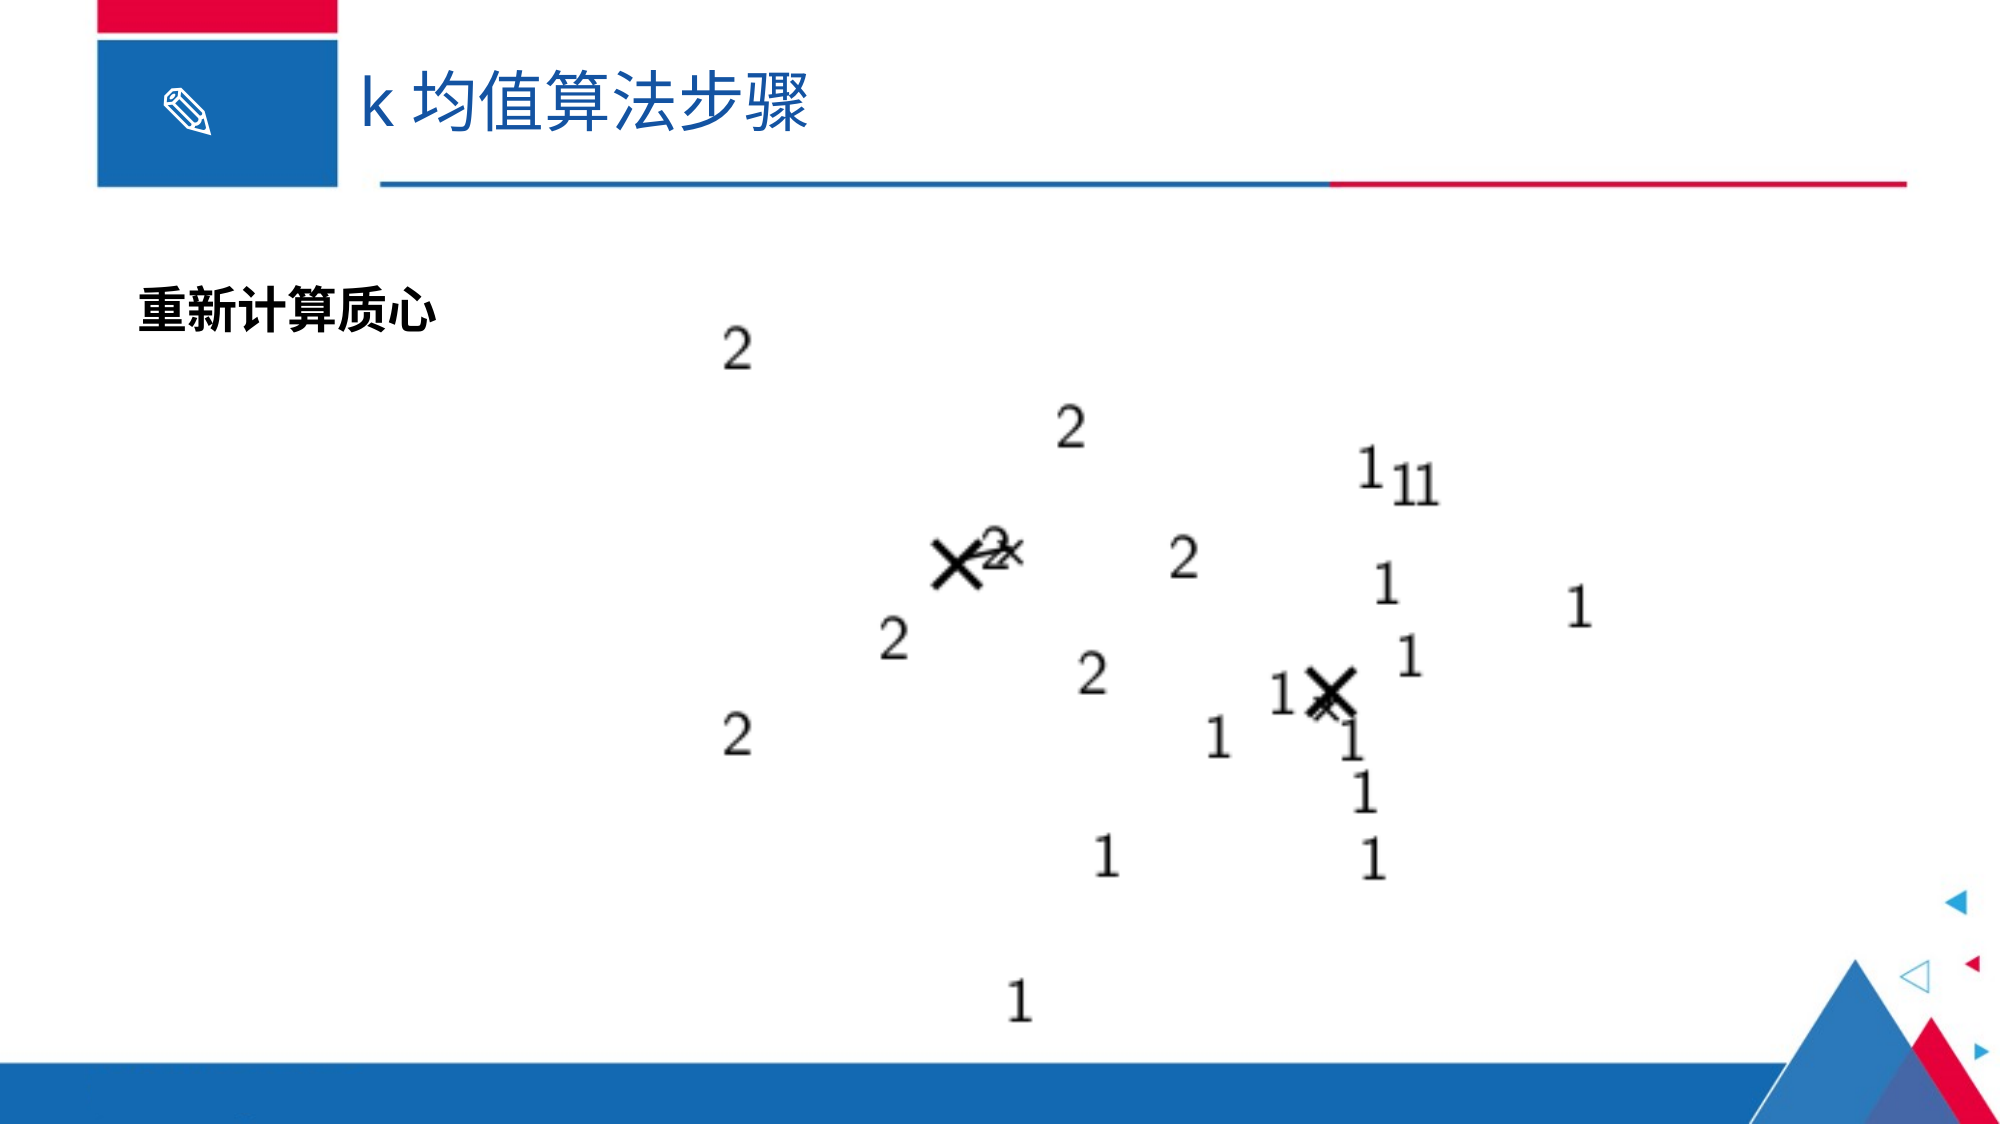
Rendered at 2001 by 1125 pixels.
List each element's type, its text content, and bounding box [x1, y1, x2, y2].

picture [0, 0, 2000, 1124]
title k均值算法步骤 [344, 51, 1413, 159]
text_box 重新计算质心 [122, 231, 1156, 394]
